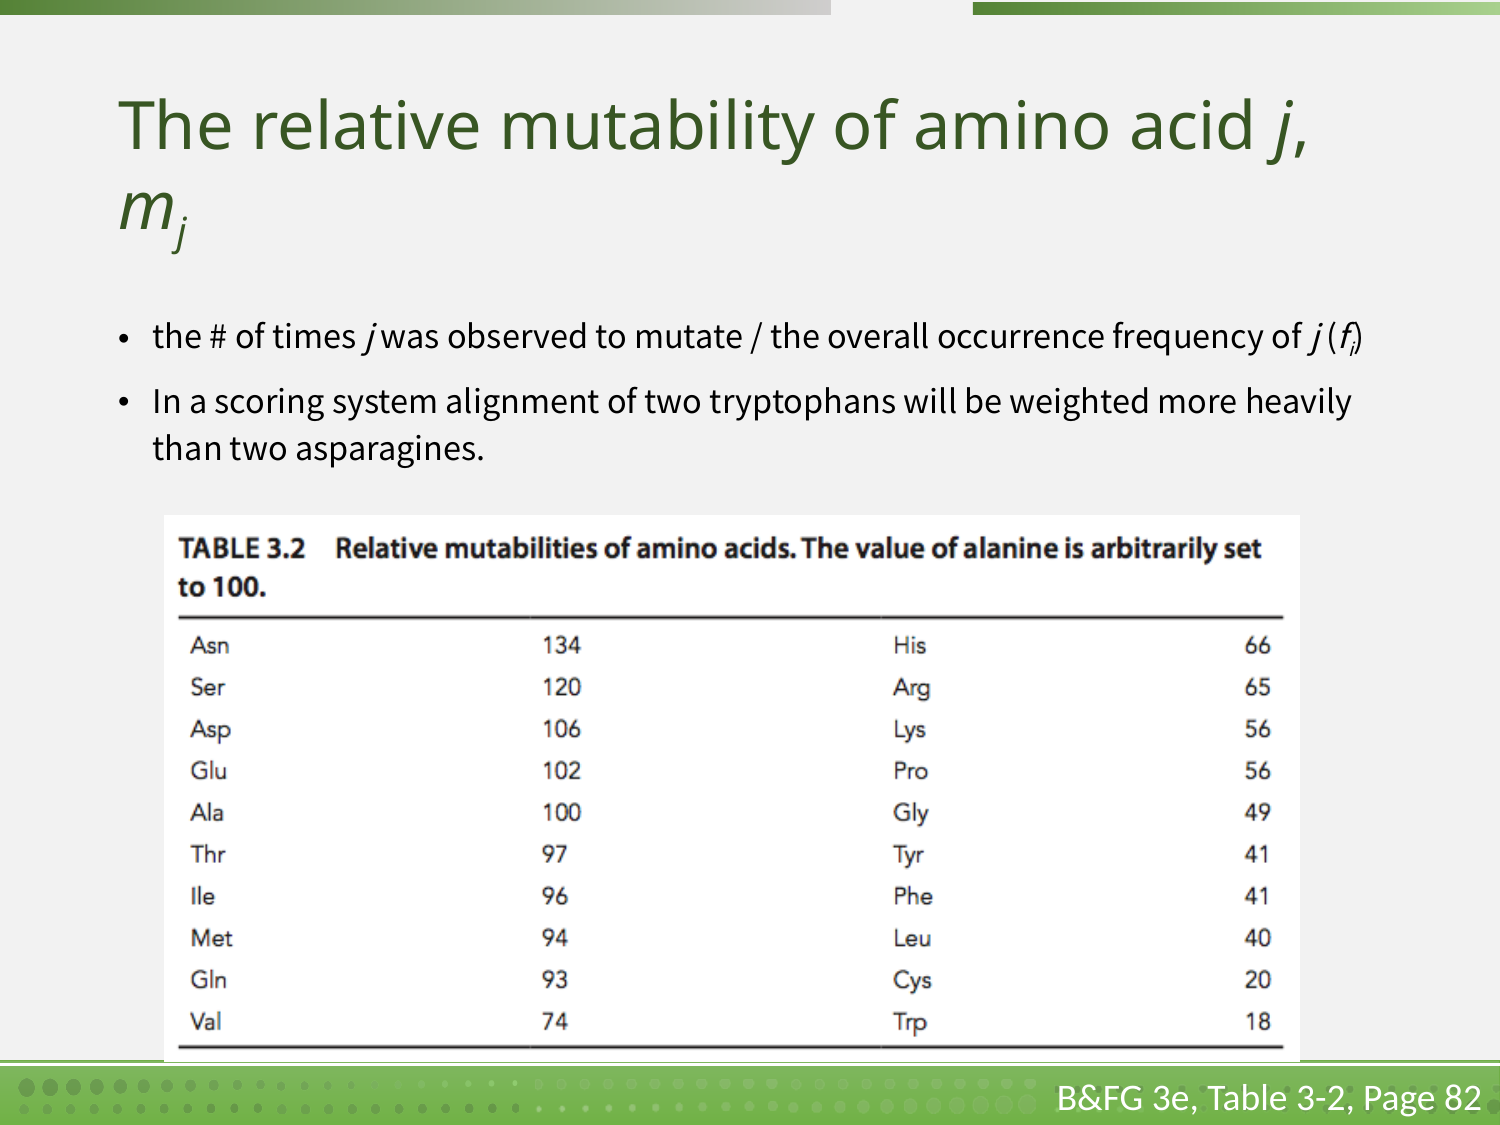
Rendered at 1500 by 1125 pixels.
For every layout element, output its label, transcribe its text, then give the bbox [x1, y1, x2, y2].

picture [164, 515, 1300, 1062]
list the # of times j was observed to mutate / the overall occurrence frequency of j (fi) In a scoring system alignment of two tryptophans will be weighted more heavily than two asparagines. [103, 299, 1397, 516]
text_box B&FG 3e, Table 3-2, Page 82 [1041, 1065, 1498, 1125]
title The relative mutability of amino acid j, mj [103, 59, 1397, 278]
